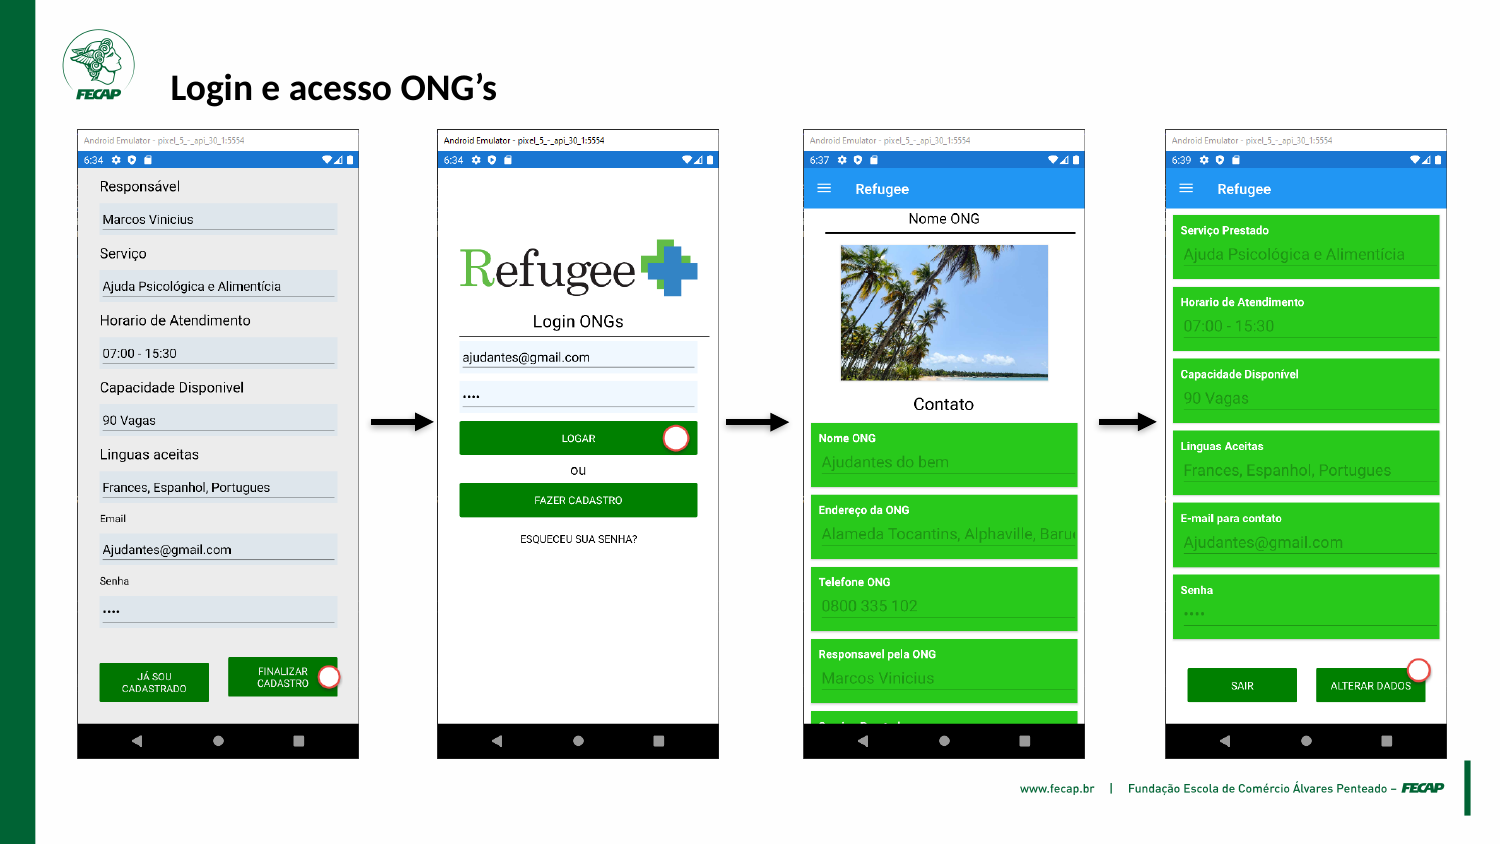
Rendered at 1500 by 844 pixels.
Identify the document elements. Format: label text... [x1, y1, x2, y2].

picture [0, 0, 1500, 844]
text_box Login e acesso ONG’s [159, 62, 922, 139]
